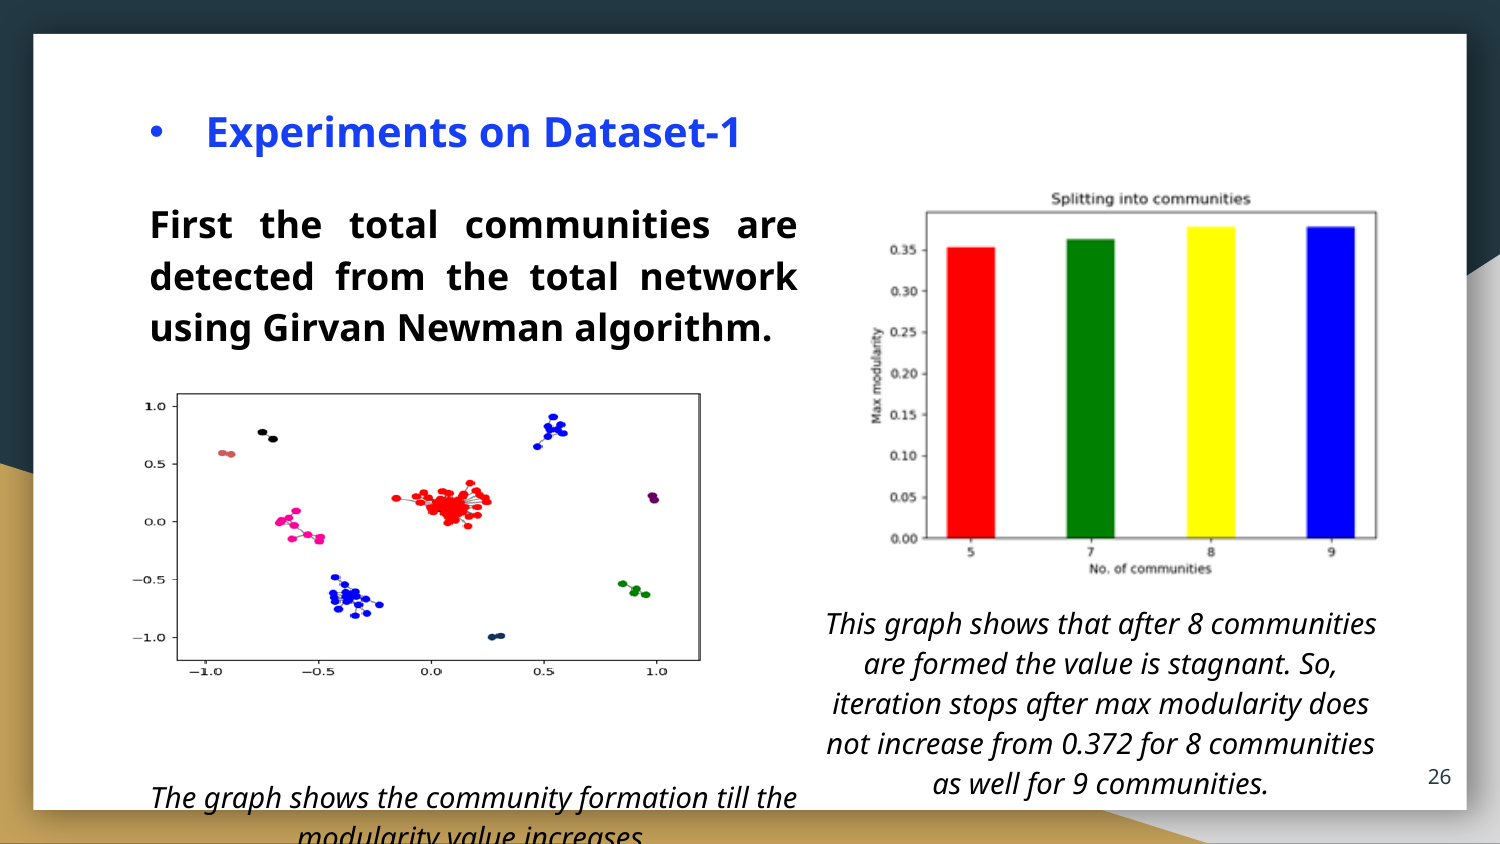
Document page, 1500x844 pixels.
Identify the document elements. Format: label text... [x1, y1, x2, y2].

slide_number 26 [1376, 745, 1467, 810]
picture [93, 351, 767, 699]
title Experiments on Dataset-1 [134, 83, 1366, 240]
list First the total communities are detected from the total network using Girvan Newman algorithm. The graph shows the community formation till the modularity value increases. [134, 178, 814, 810]
picture [854, 161, 1434, 586]
text_box This graph shows that after 8 communities are formed the value is stagnant. So, iteration stops after max modularity does not increase from 0.372 for 8 communities as well for 9 communities. [807, 584, 1395, 678]
